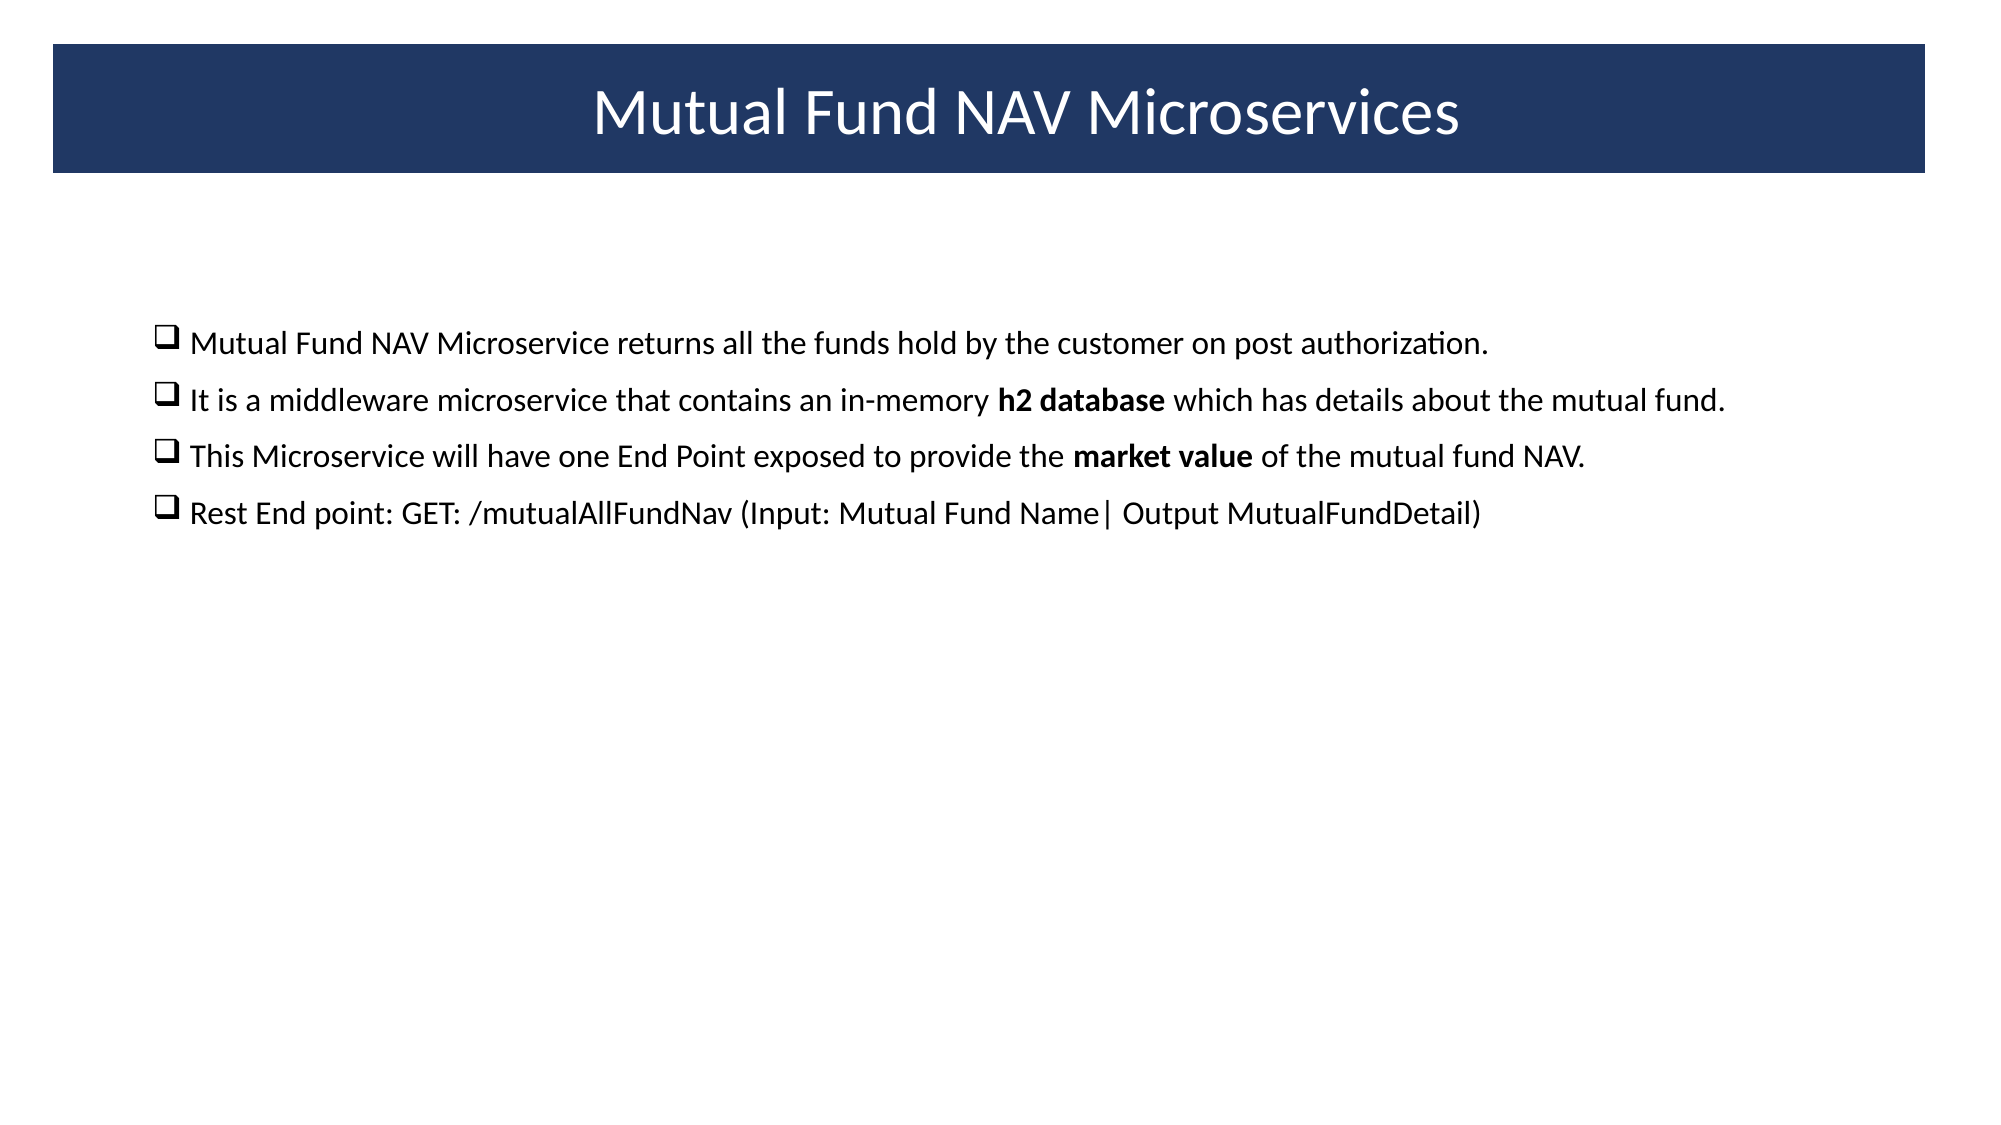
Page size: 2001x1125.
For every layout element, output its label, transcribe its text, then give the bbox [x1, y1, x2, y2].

list Mutual Fund NAV Microservice returns all the funds hold by the customer on post authorization. It is a middleware microservice that contains an in-memory h2 database which has details about the mutual fund. This Microservice will have one End Point exposed to provide the market value of the mutual fund NAV. Rest End point: GET: /mutualAllFundNav (Input: Mutual Fund Name| Output MutualFundDetail) [137, 318, 1863, 621]
text_box Mutual Fund NAV Microservices [53, 44, 1925, 173]
